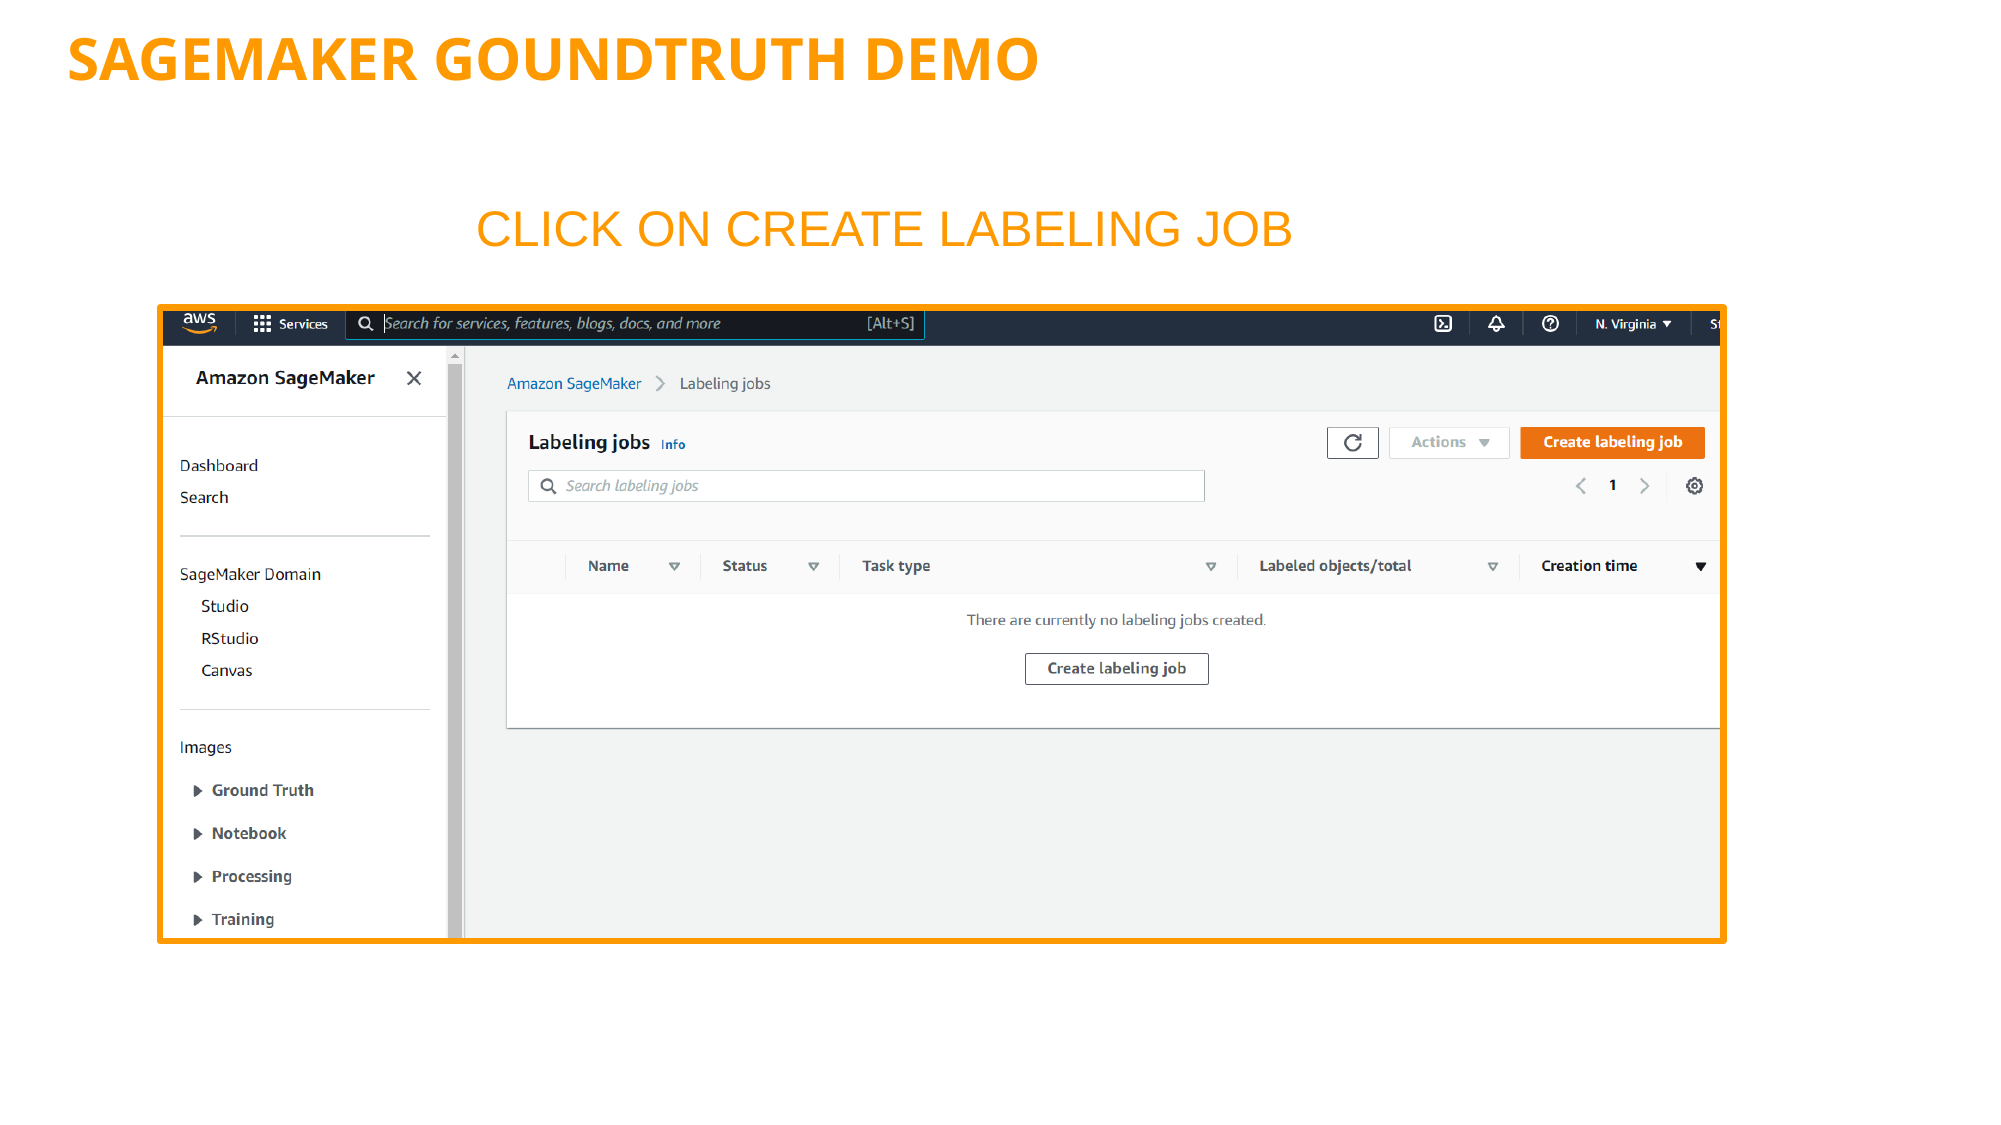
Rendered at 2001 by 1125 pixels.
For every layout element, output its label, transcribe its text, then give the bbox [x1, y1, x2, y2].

text_box SAGEMAKER GOUNDTRUTH DEMO [52, 14, 1786, 100]
picture [163, 310, 1721, 939]
text_box CLICK ON CREATE LABELING JOB [461, 189, 1310, 264]
